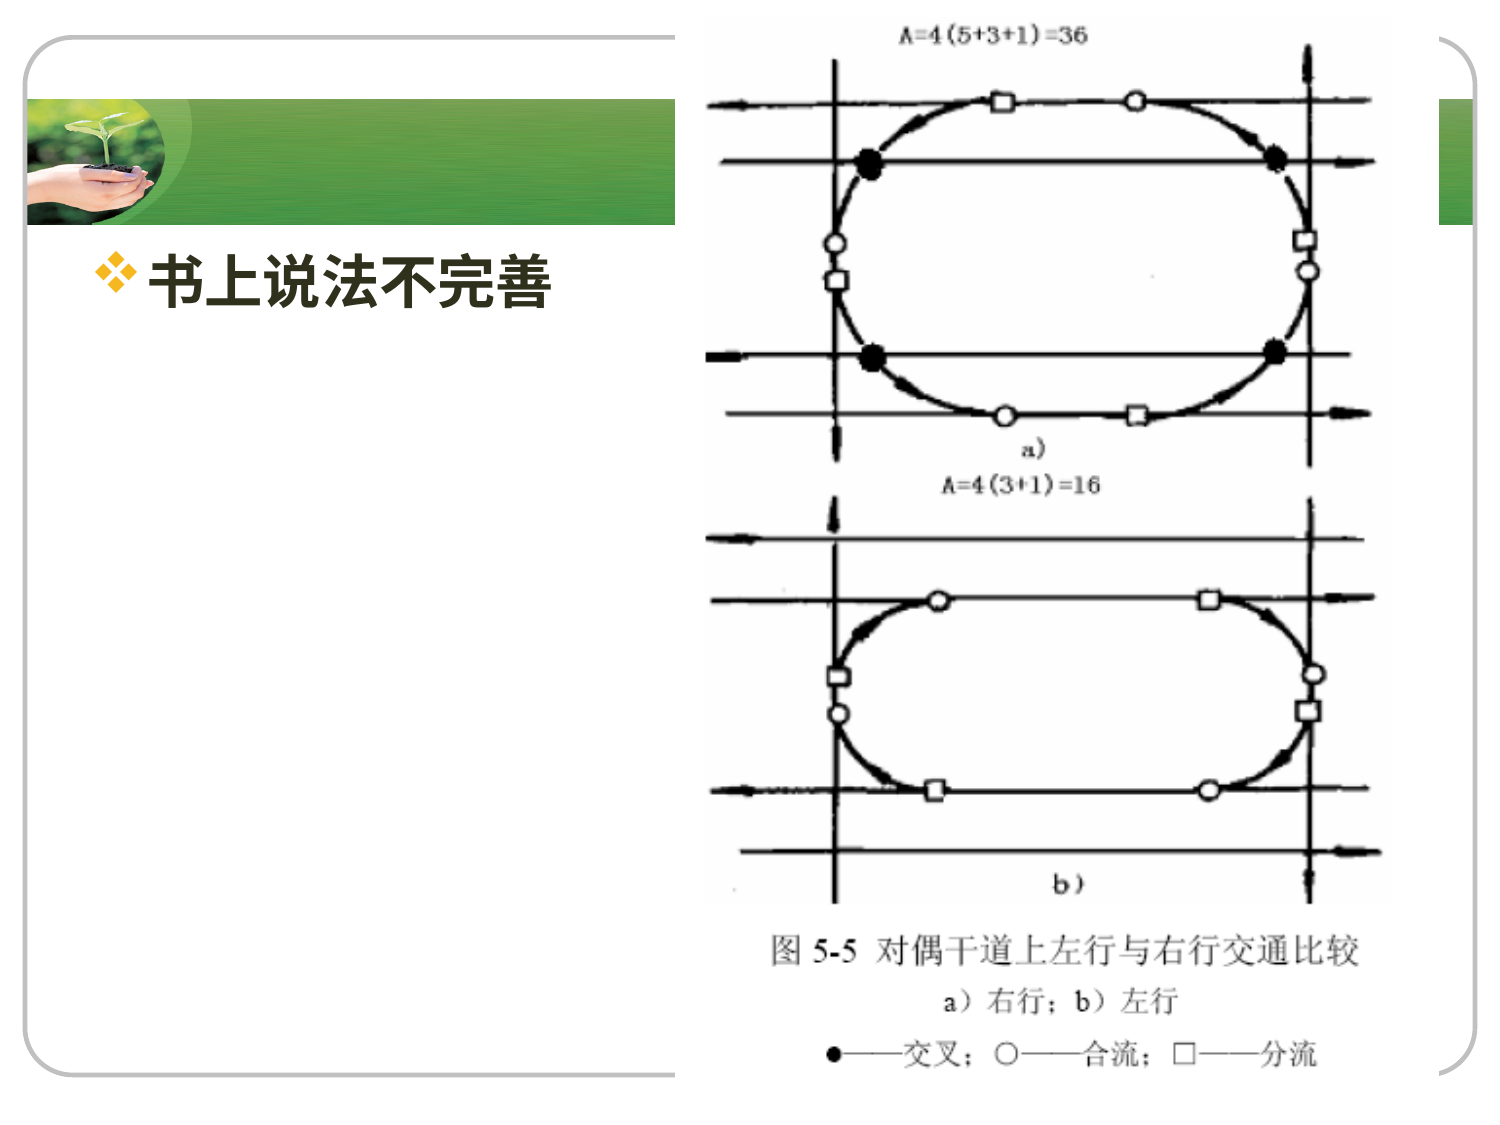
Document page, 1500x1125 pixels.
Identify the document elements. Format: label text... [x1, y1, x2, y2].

picture [28, 0, 1472, 1094]
list 书上说法不完善 [75, 237, 674, 1038]
